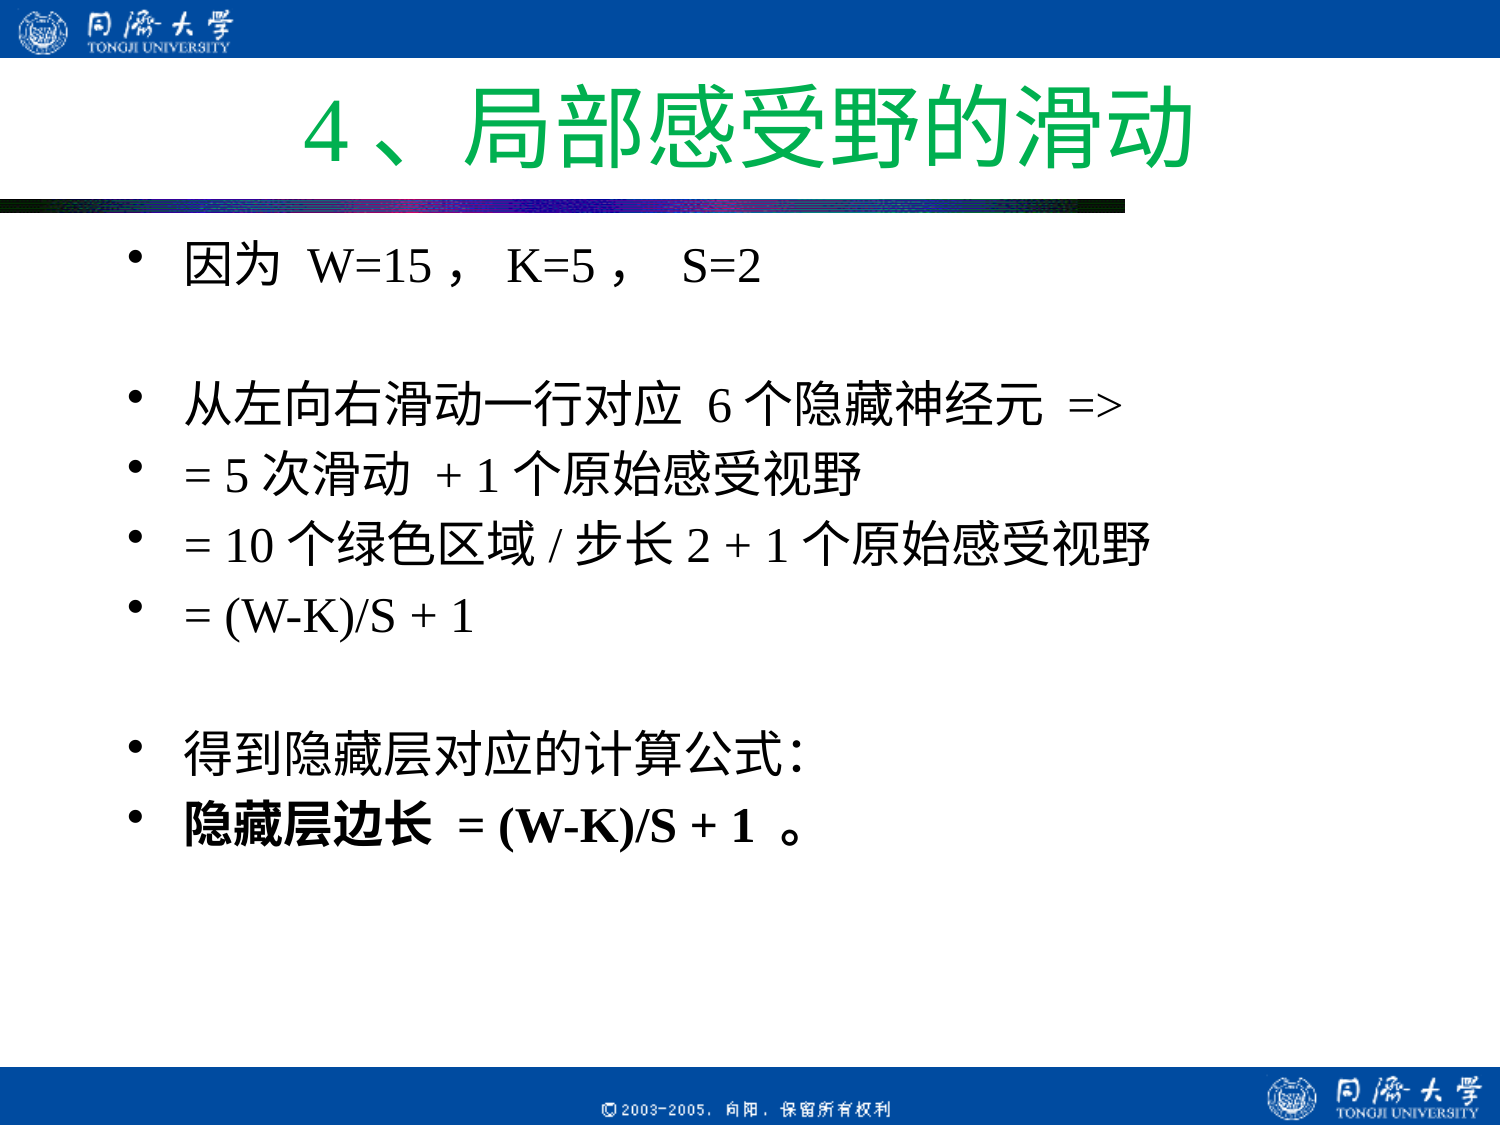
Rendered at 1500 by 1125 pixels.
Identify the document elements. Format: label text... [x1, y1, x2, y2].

title 4、局部感受野的滑动 [112, 62, 1388, 188]
picture [0, 199, 1125, 213]
picture [0, 1067, 1500, 1125]
picture [0, 0, 1500, 58]
list 因为 W=15，K=5， S=2 从左向右滑动一行对应 6个隐藏神经元 => = 5次滑动 + 1个原始感受视野 = 10个绿色区域/步长2 + 1个原始感受视野 = (W-K)/S + 1 得到隐藏层对应的计算公式： 隐藏层边长 = (W-K)/S + 1 。 [112, 224, 1388, 900]
